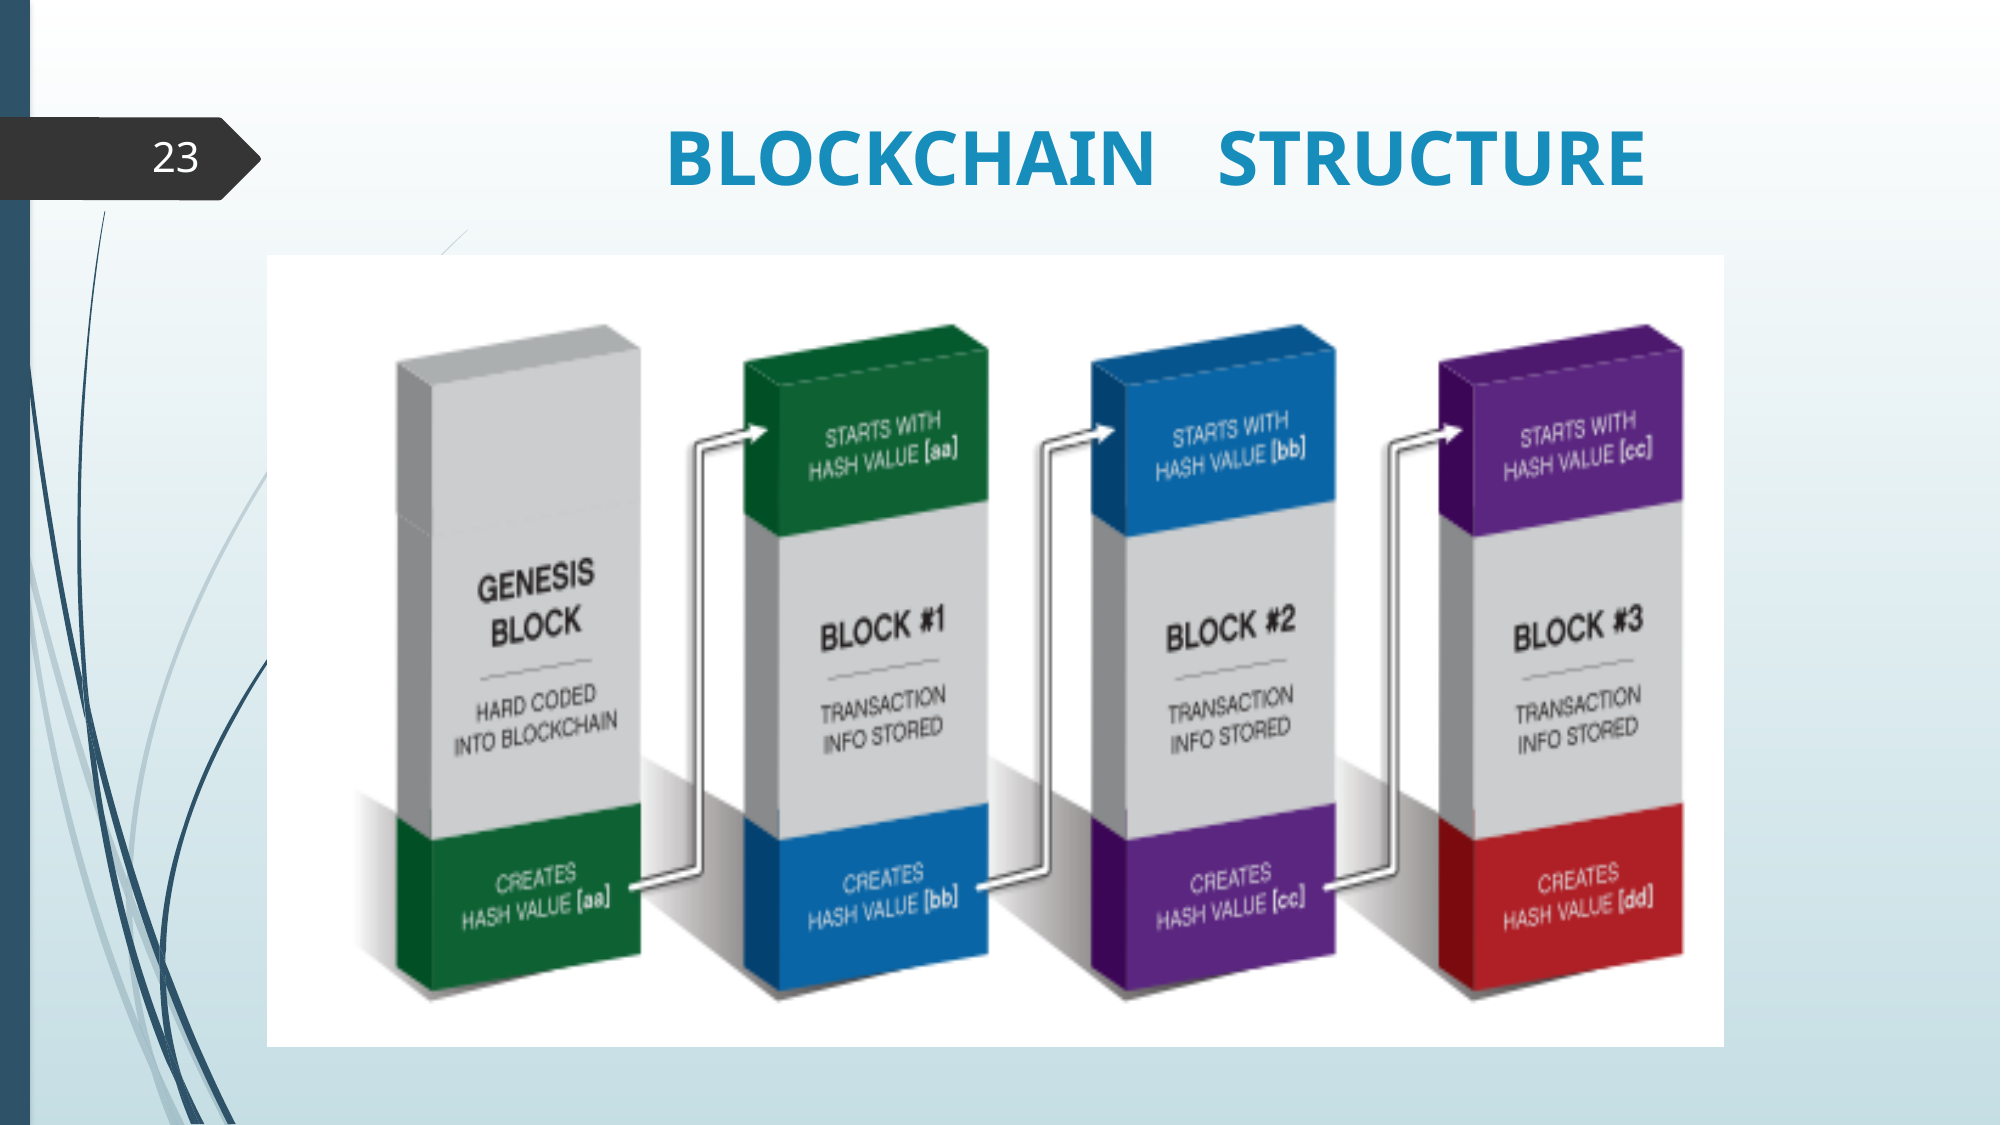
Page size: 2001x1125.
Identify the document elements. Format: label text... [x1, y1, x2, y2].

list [267, 255, 1724, 1047]
slide_number 23 [87, 129, 216, 190]
title BLOCKCHAIN STRUCTURE [425, 102, 1888, 313]
